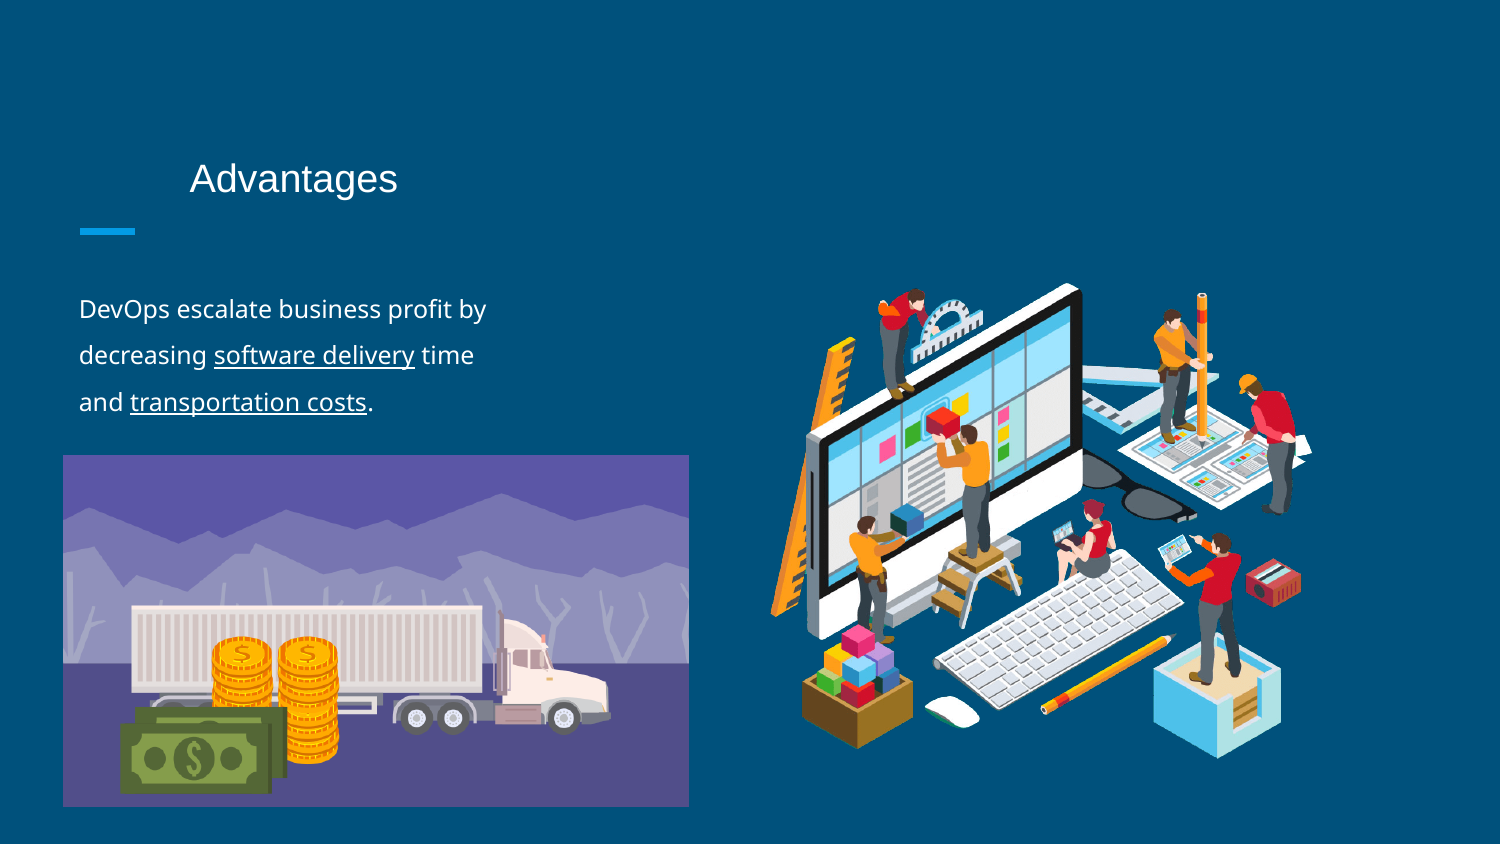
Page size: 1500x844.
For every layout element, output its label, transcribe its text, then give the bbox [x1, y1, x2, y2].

picture [933, 500, 1183, 710]
list DevOps escalate business profit by decreasing software delivery time and transportation costs. [63, 261, 525, 454]
picture [1246, 559, 1301, 606]
title Advantages [63, 91, 525, 216]
picture [771, 284, 1311, 748]
picture [1041, 635, 1174, 714]
picture [926, 697, 979, 727]
picture [1154, 534, 1280, 757]
picture [64, 456, 688, 806]
